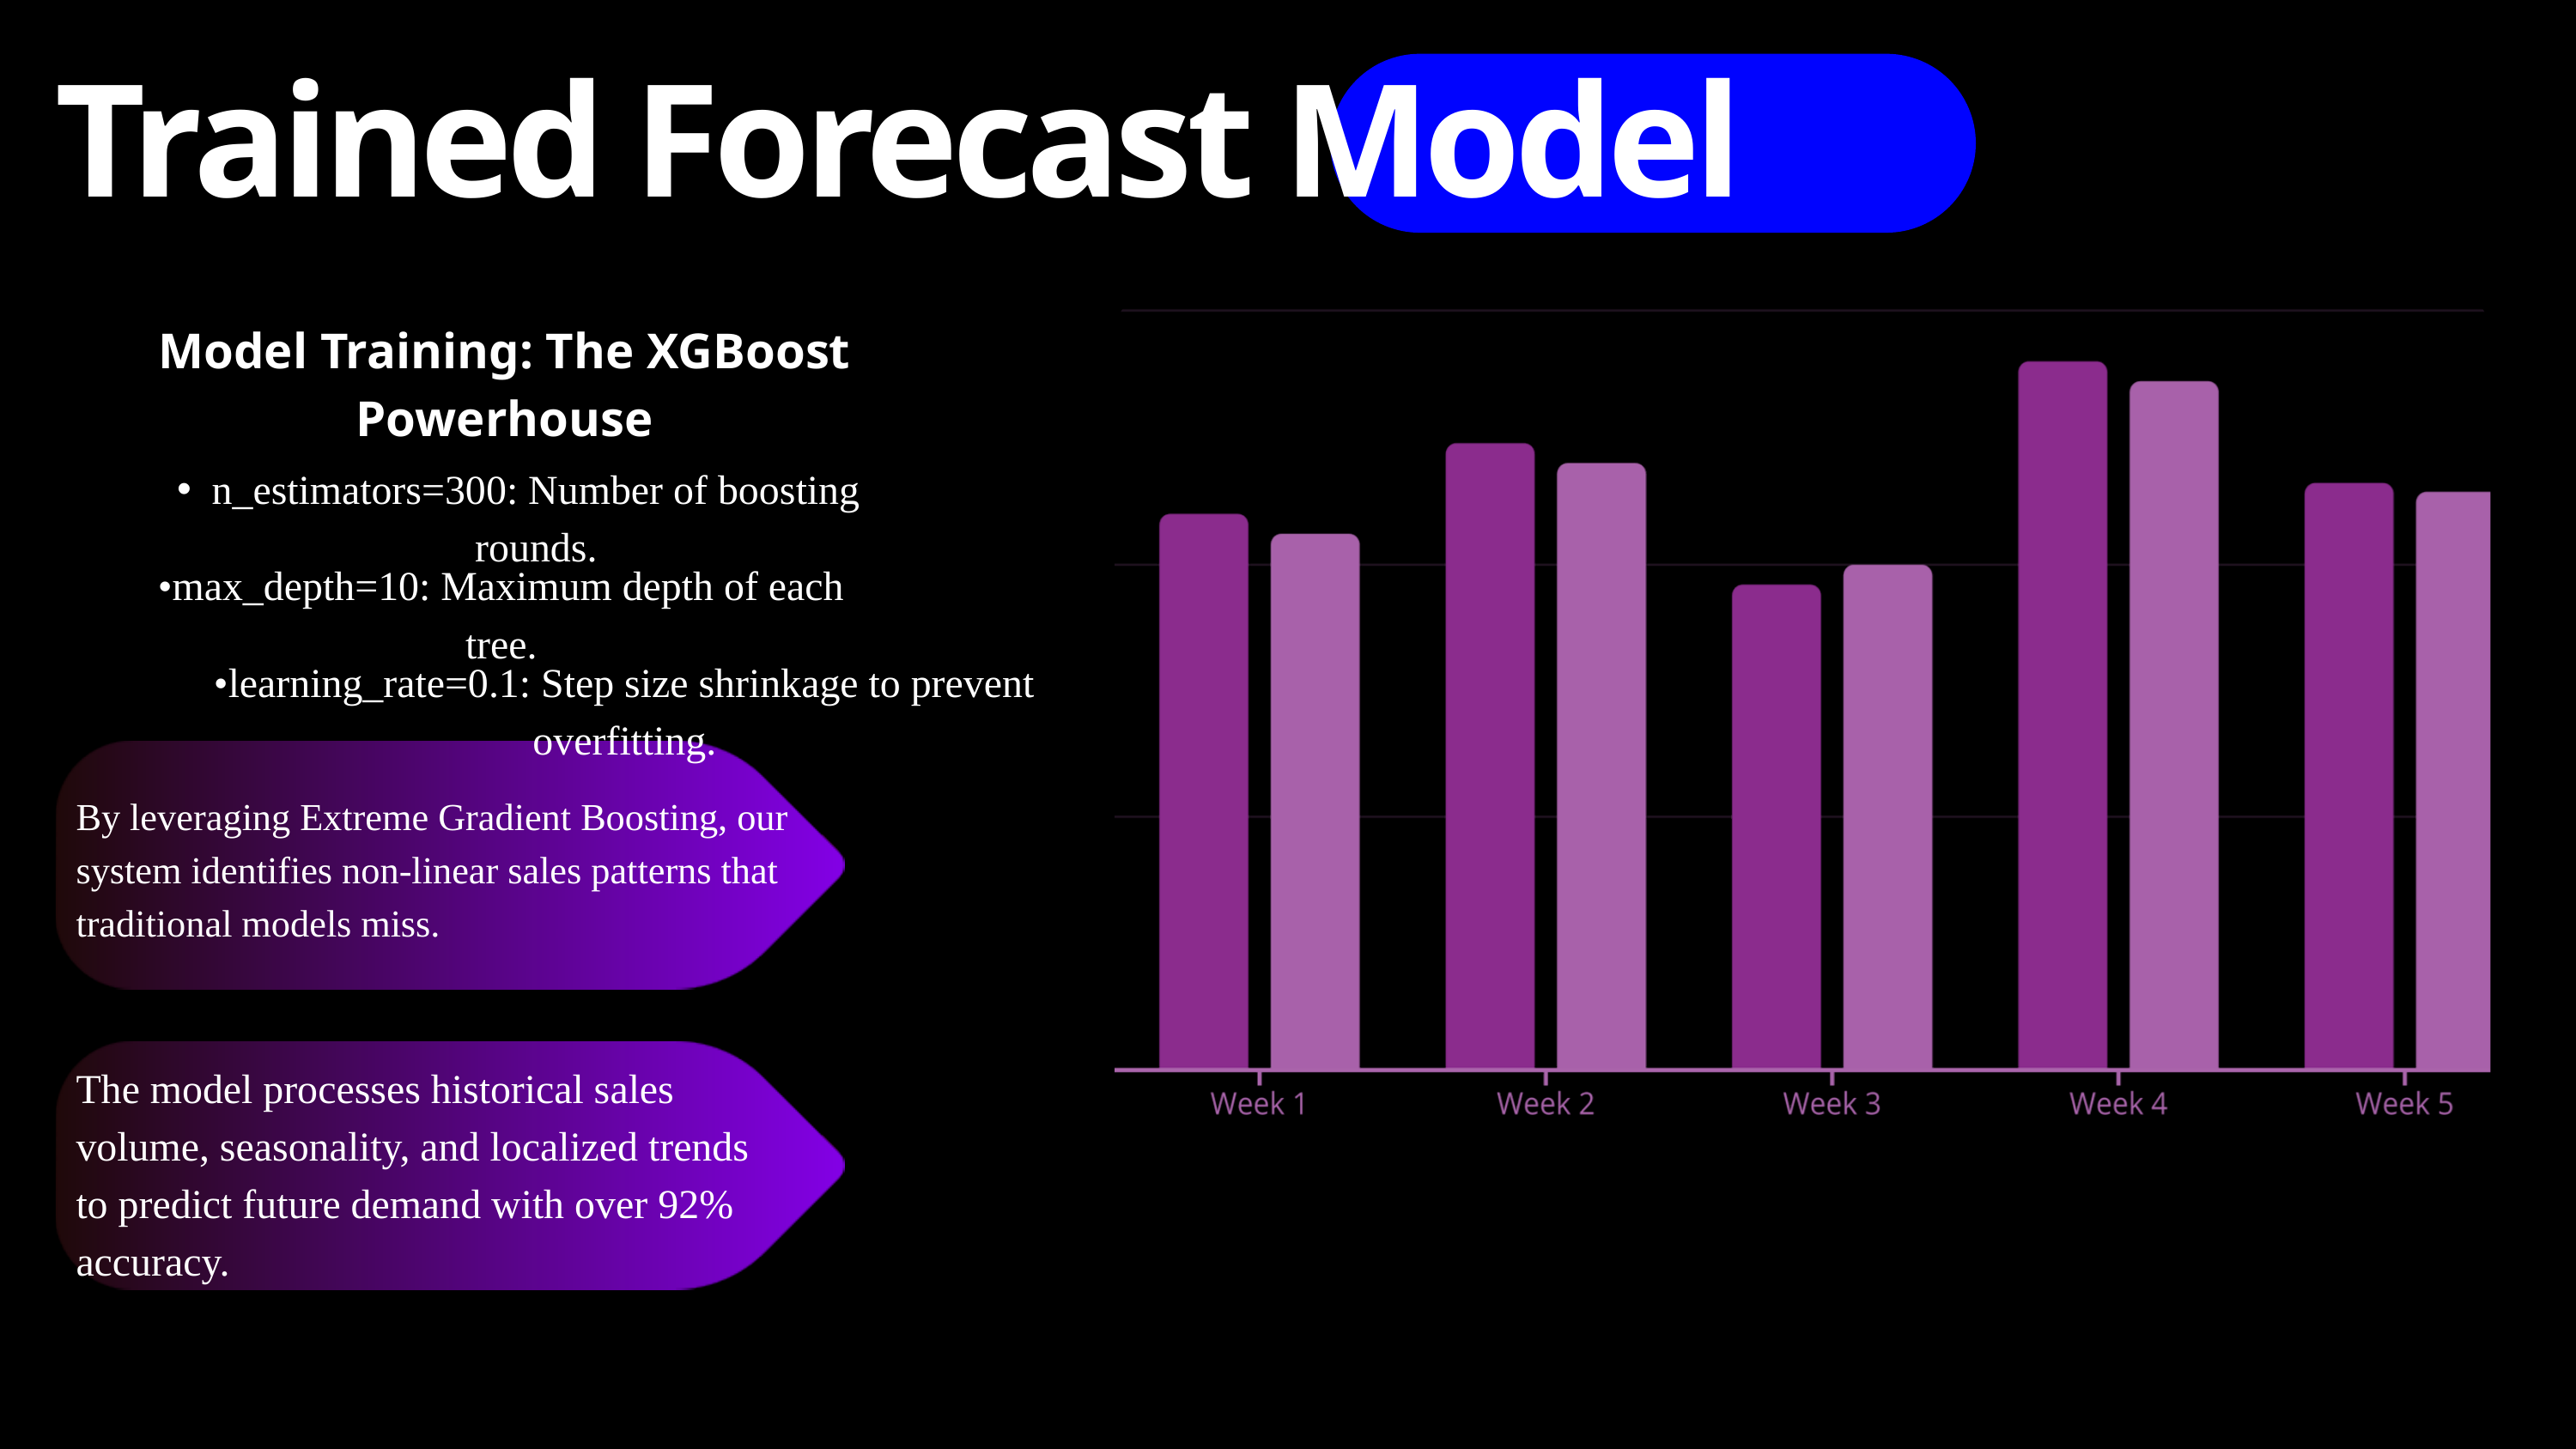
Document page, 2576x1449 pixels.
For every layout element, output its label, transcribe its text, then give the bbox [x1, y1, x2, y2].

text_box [1329, 53, 1977, 233]
text_box By leveraging Extreme Gradient Boosting, our system identifies non-linear sales patterns that traditional models miss. [76, 784, 845, 998]
text_box •learning_rate=0.1: Step size shrinkage to prevent overfitting. [117, 647, 1109, 763]
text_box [1114, 288, 2491, 1123]
text_box n_estimators=300: Number of boosting rounds. [76, 455, 927, 571]
text_box [55, 741, 845, 990]
text_box Trained Forecast Model [55, 57, 1326, 229]
text_box Model Training: The XGBoost Powerhouse [58, 310, 951, 446]
text_box [55, 1041, 845, 1290]
text_box •max_depth=10: Maximum depth of each tree. [117, 551, 886, 647]
text_box The model processes historical sales volume, seasonality, and localized trends to predict future demand with over 92% accuracy. [76, 1054, 773, 1343]
